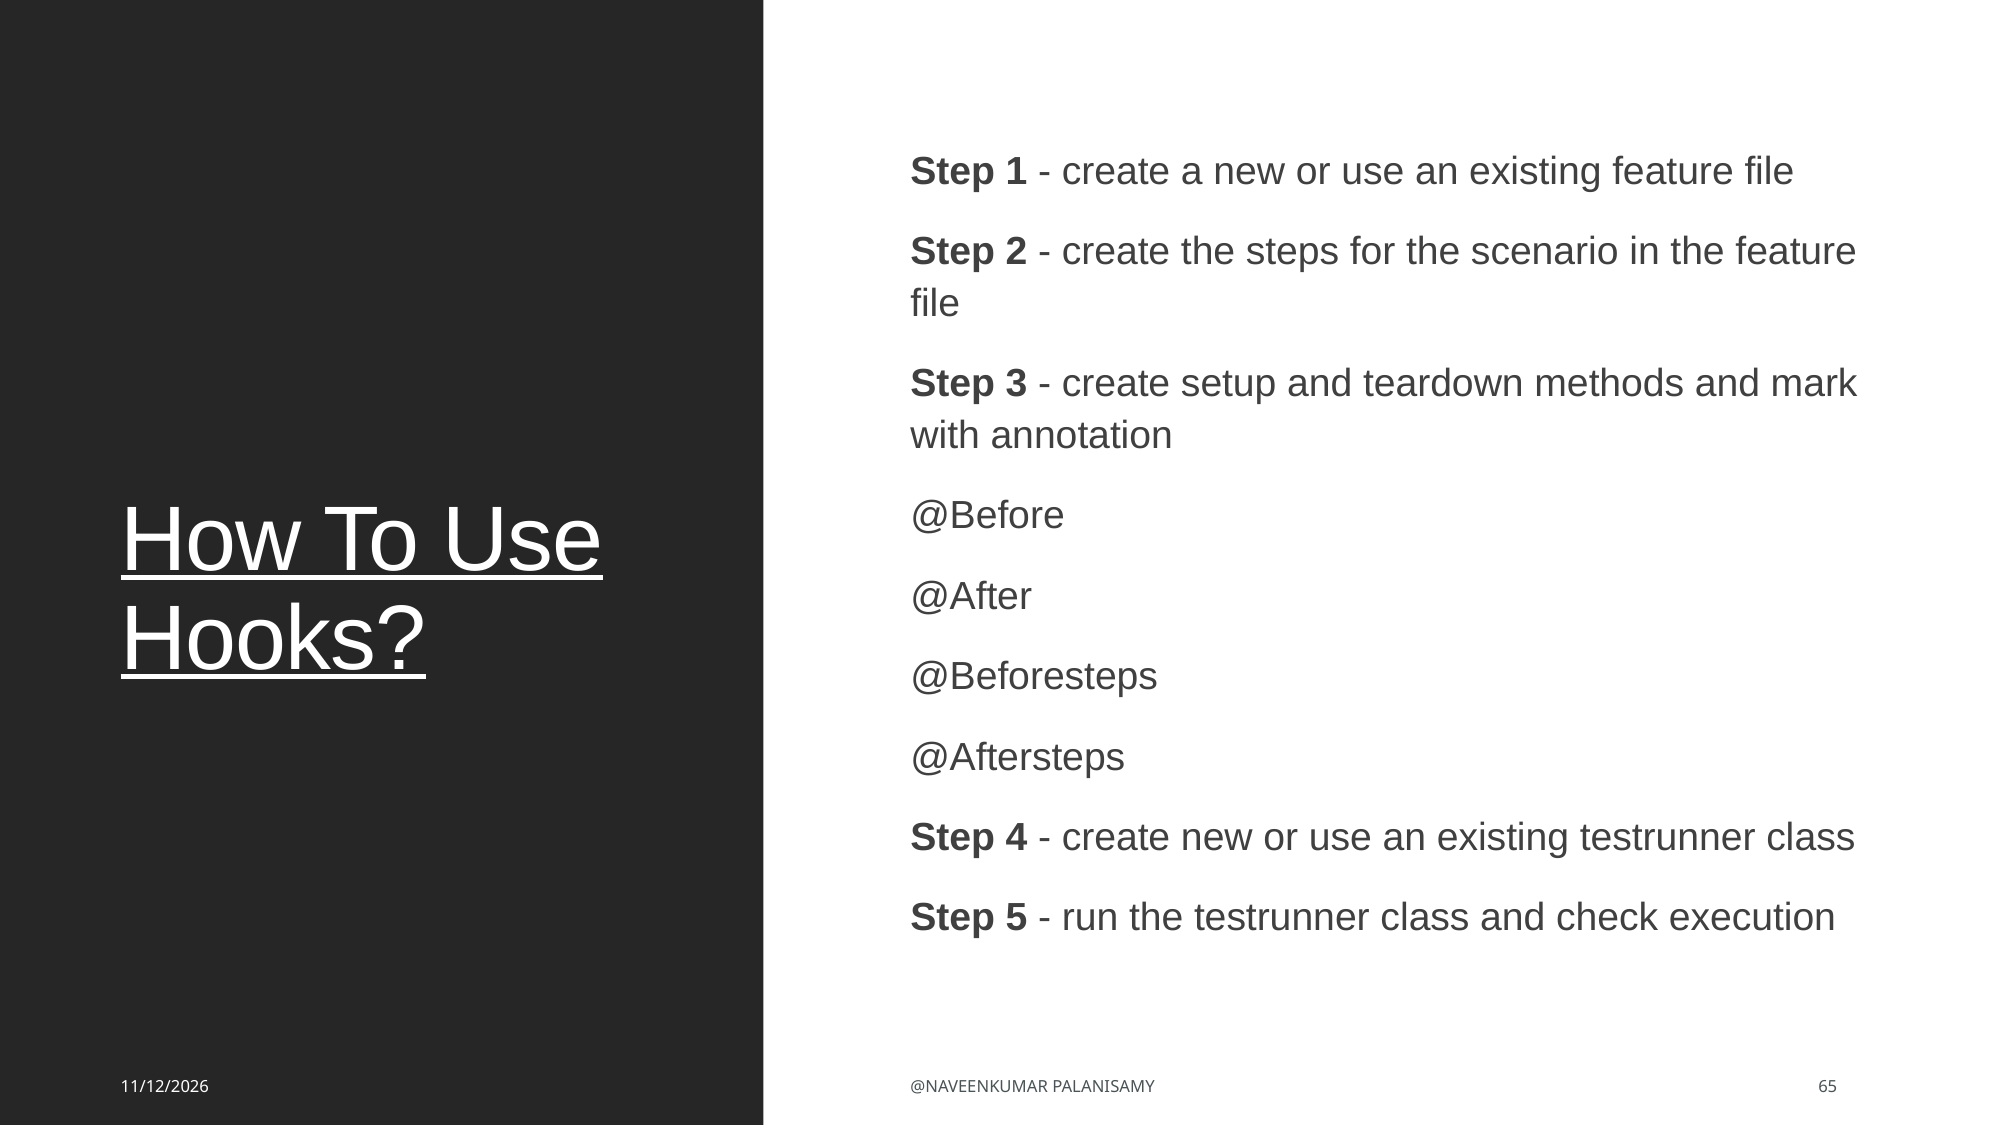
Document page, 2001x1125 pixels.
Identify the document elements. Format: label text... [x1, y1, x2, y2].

footer @NAVEENKUMAR PALANISAMY [895, 1057, 1771, 1118]
list Step 1 - create a new or use an existing feature file Step 2 - create the steps for the scenario in the feature file Step 3 - create setup and teardown methods and mark with annotation @Before @After @Beforesteps @Aftersteps Step 4 - create new or use an existing testrunner class Step 5 - run the testrunner class and check execution [895, 133, 1868, 1002]
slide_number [105, 1057, 683, 1118]
slide_number 65 [1803, 1057, 1932, 1118]
title How To Use Hooks? [105, 128, 683, 697]
